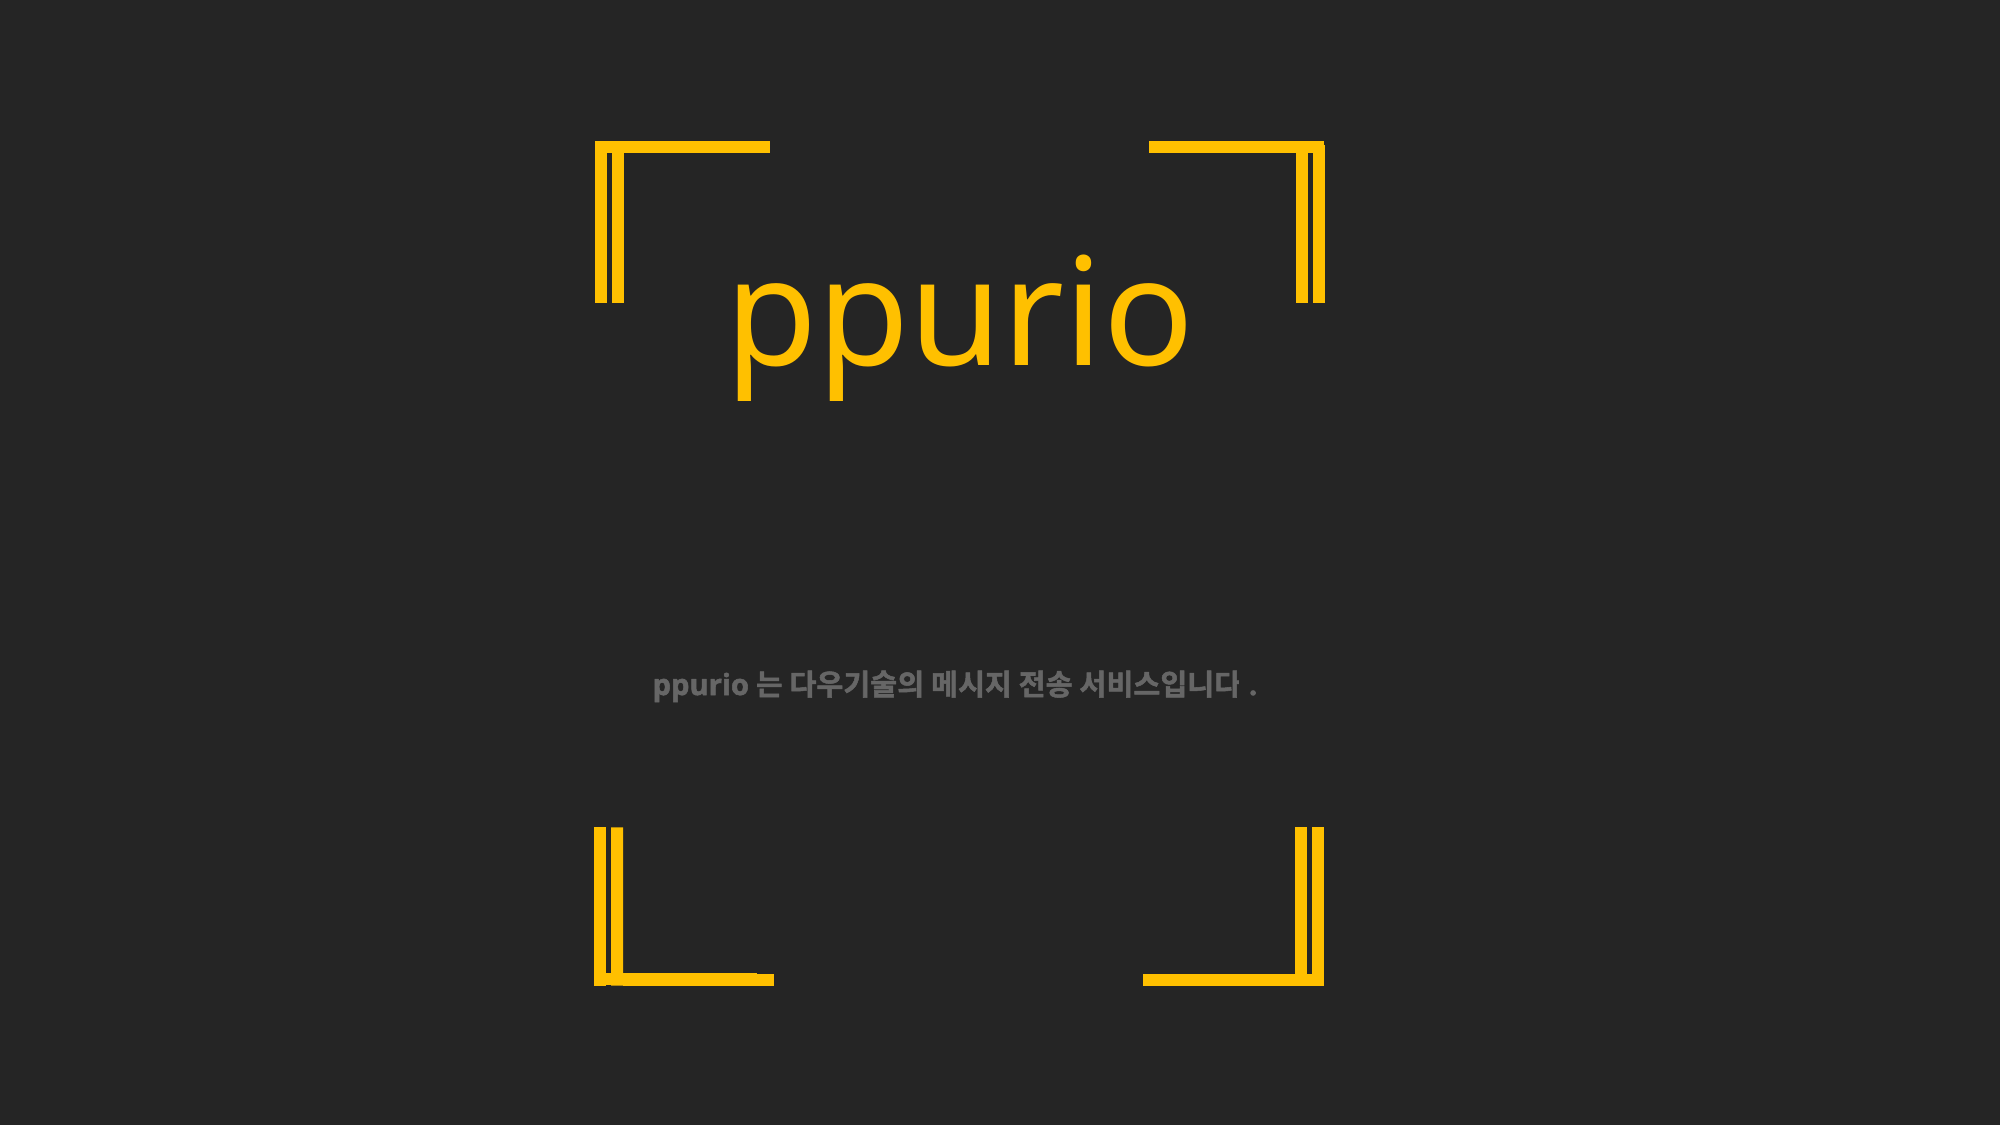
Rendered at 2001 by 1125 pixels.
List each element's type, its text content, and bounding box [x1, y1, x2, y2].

text_box ppurio는 다우기술의 메시지 전송 서비스입니다. [644, 640, 1426, 709]
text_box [1148, 144, 1308, 304]
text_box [594, 144, 754, 304]
text_box ppurio [717, 208, 1202, 404]
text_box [1142, 827, 1302, 986]
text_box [598, 827, 758, 986]
